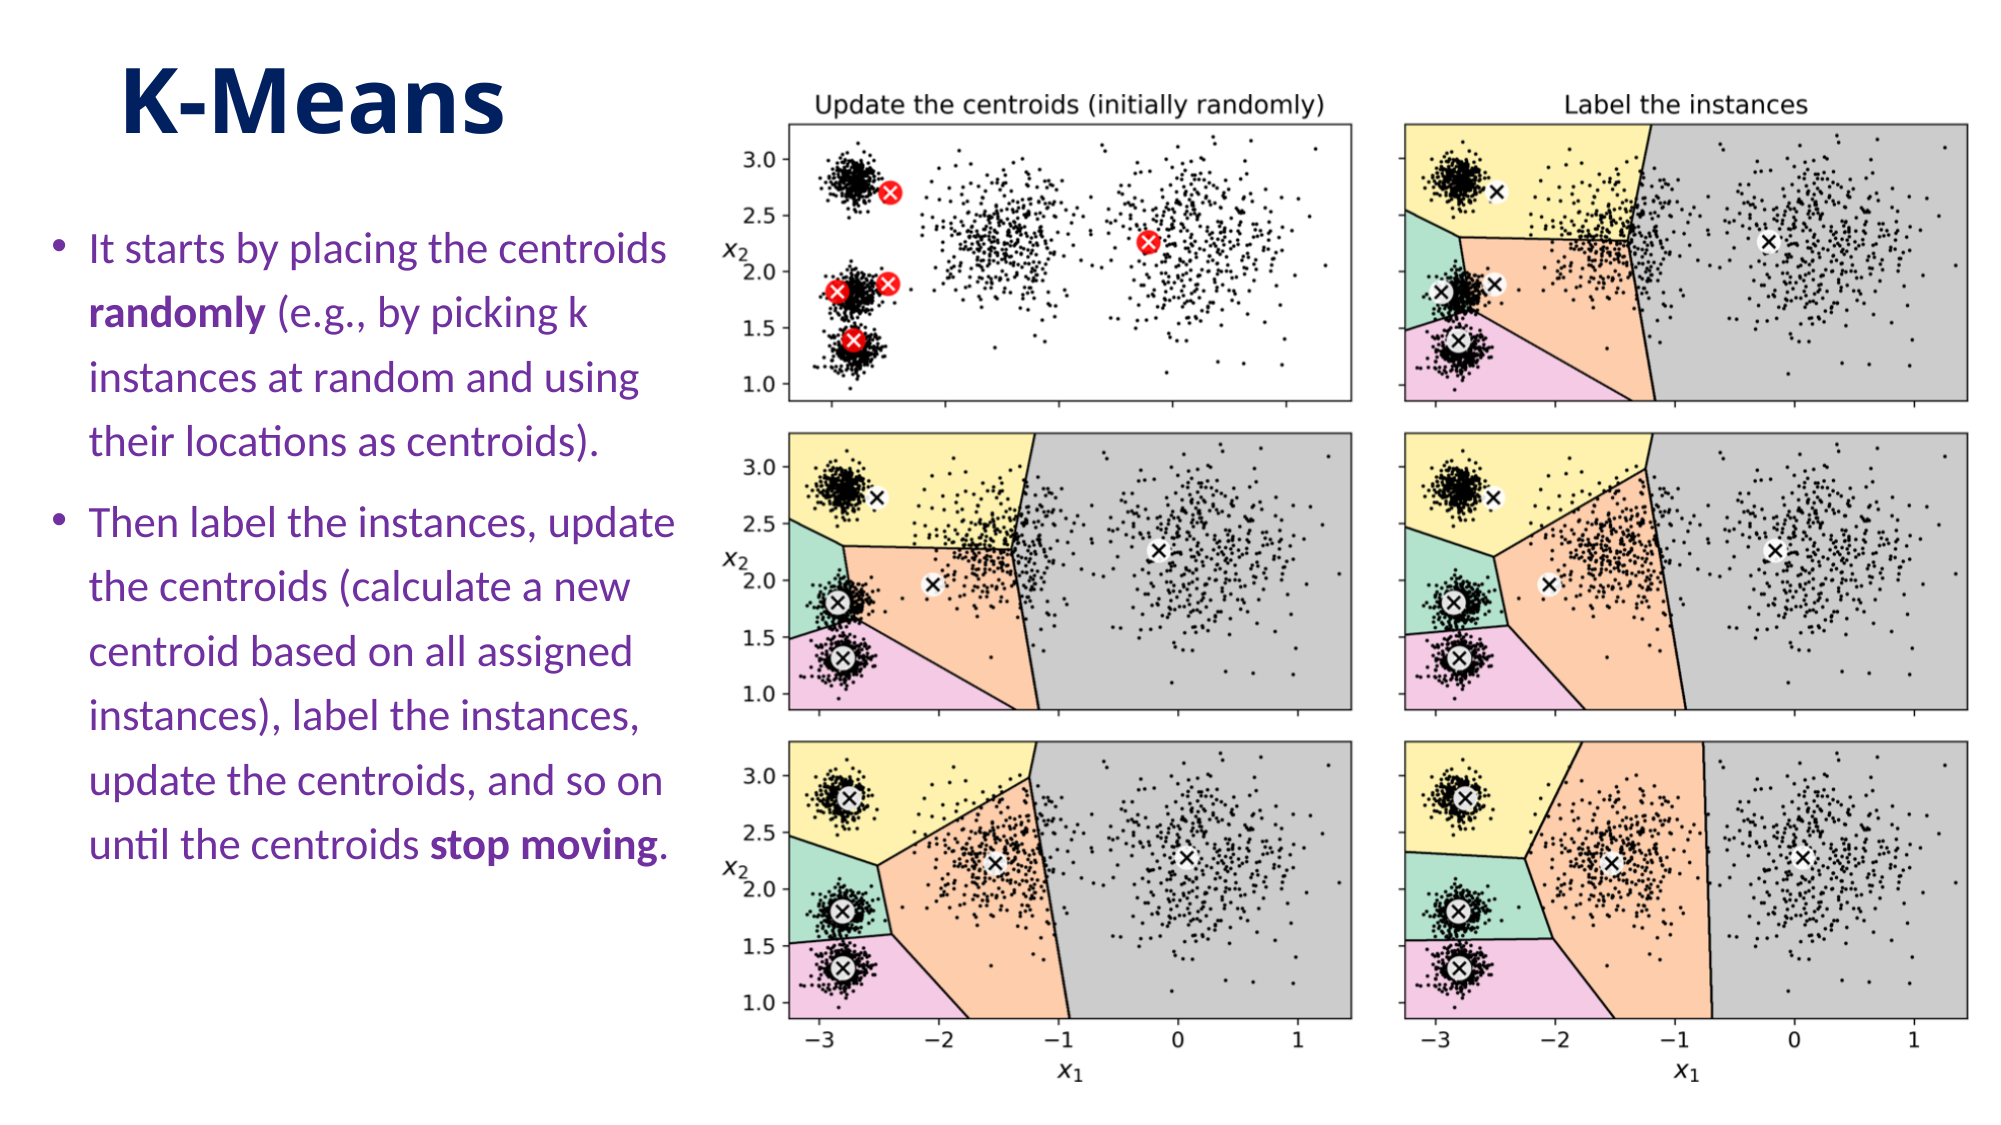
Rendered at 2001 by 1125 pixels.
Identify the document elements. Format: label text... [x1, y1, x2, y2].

picture [717, 82, 1984, 1098]
list It starts by placing the centroids randomly (e.g., by picking k instances at random and using their locations as centroids). Then label the instances, update the centroids (calculate a new centroid based on all assigned instances), label the instances, update the centroids, and so on until the centroids stop moving. [36, 200, 704, 981]
title K-Means [103, 47, 1829, 161]
